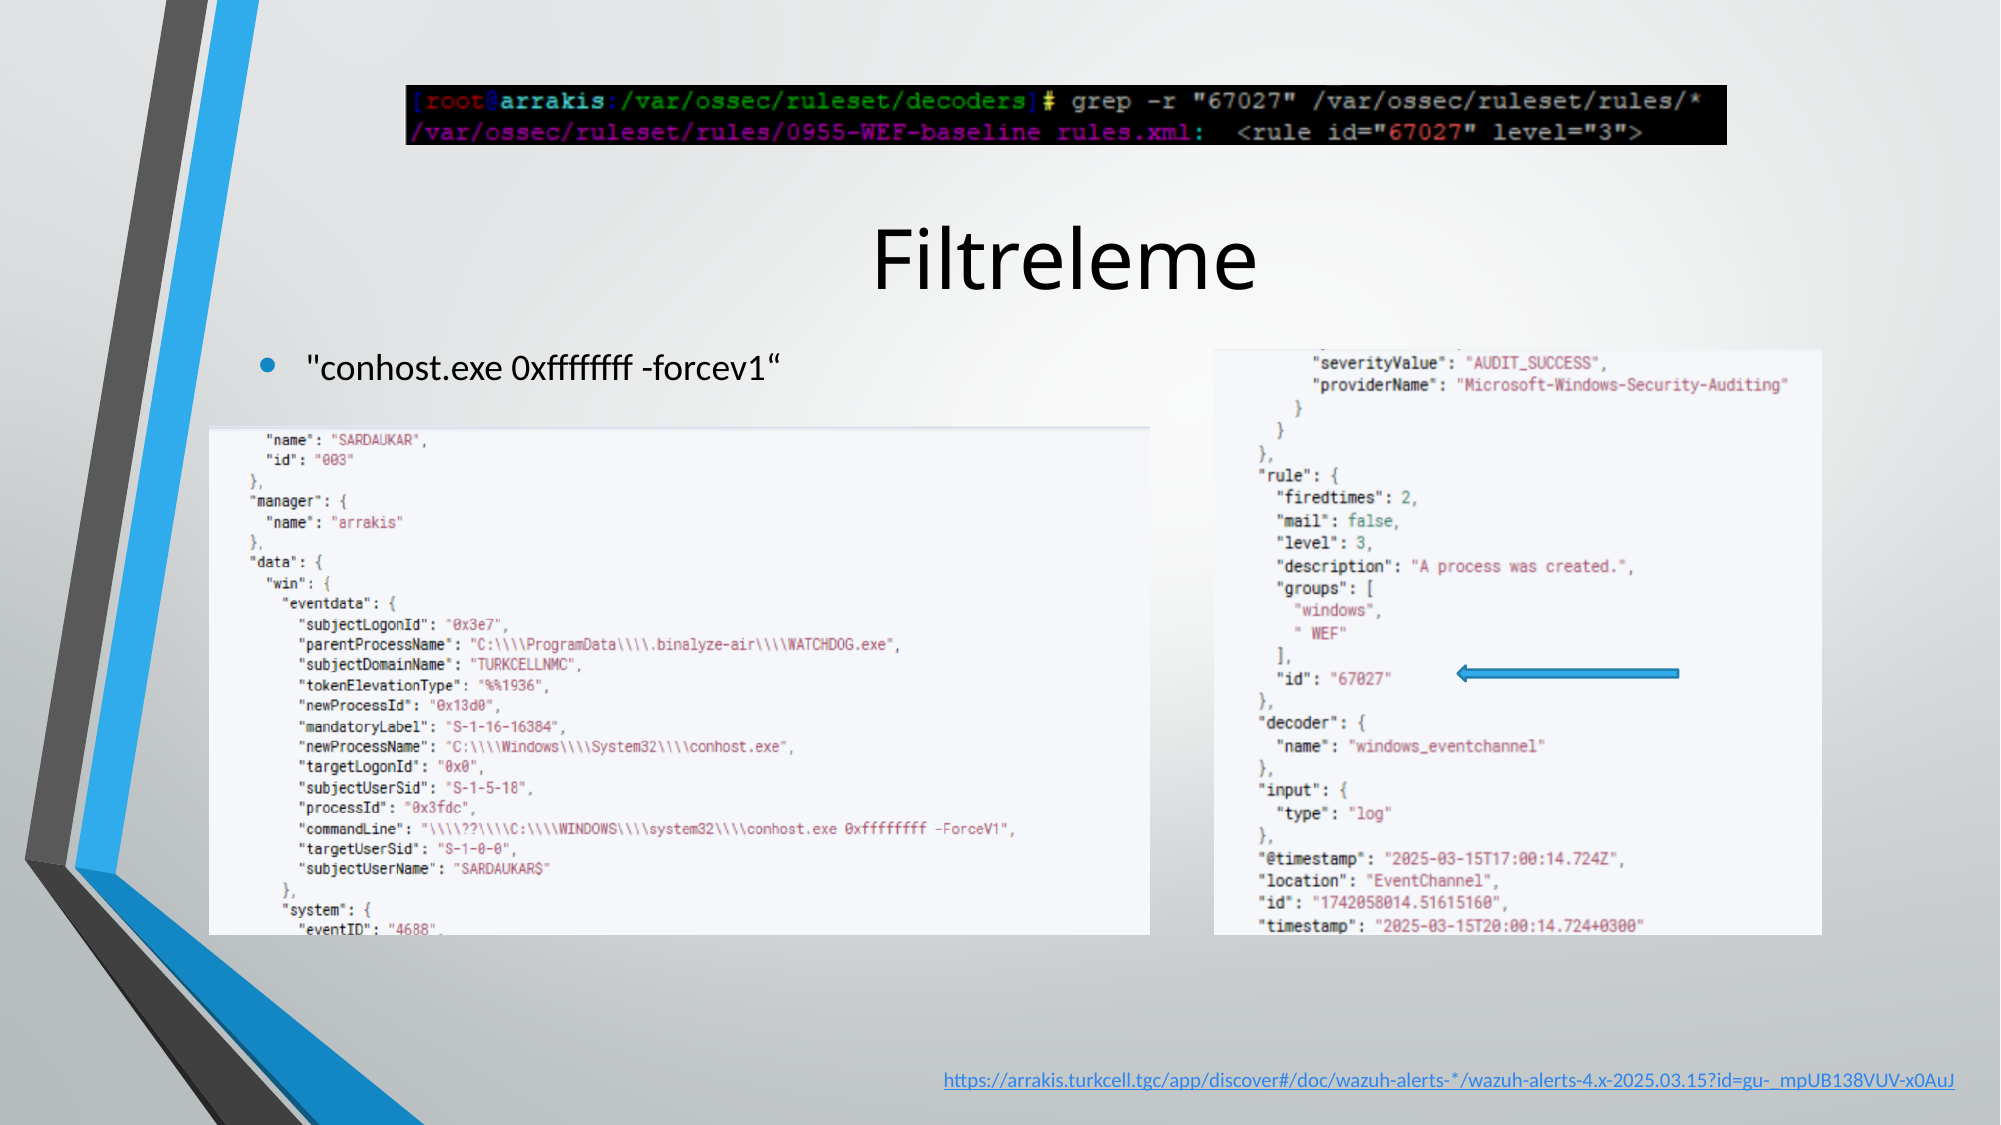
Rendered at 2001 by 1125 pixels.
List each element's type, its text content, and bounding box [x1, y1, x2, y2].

picture [1214, 349, 1823, 935]
text_box https://arrakis.turkcell.tgc/app/discover#/doc/wazuh-alerts-*/wazuh-alerts-4.x-2025.03.15?id=gu-_mpUB138VUV-x0AuJ [928, 1059, 1970, 1124]
title Filtreleme [243, 112, 1887, 335]
list "conhost.exe 0xffffffff -forcev1“ [243, 335, 1887, 478]
picture [209, 426, 1151, 935]
picture [403, 85, 1727, 146]
